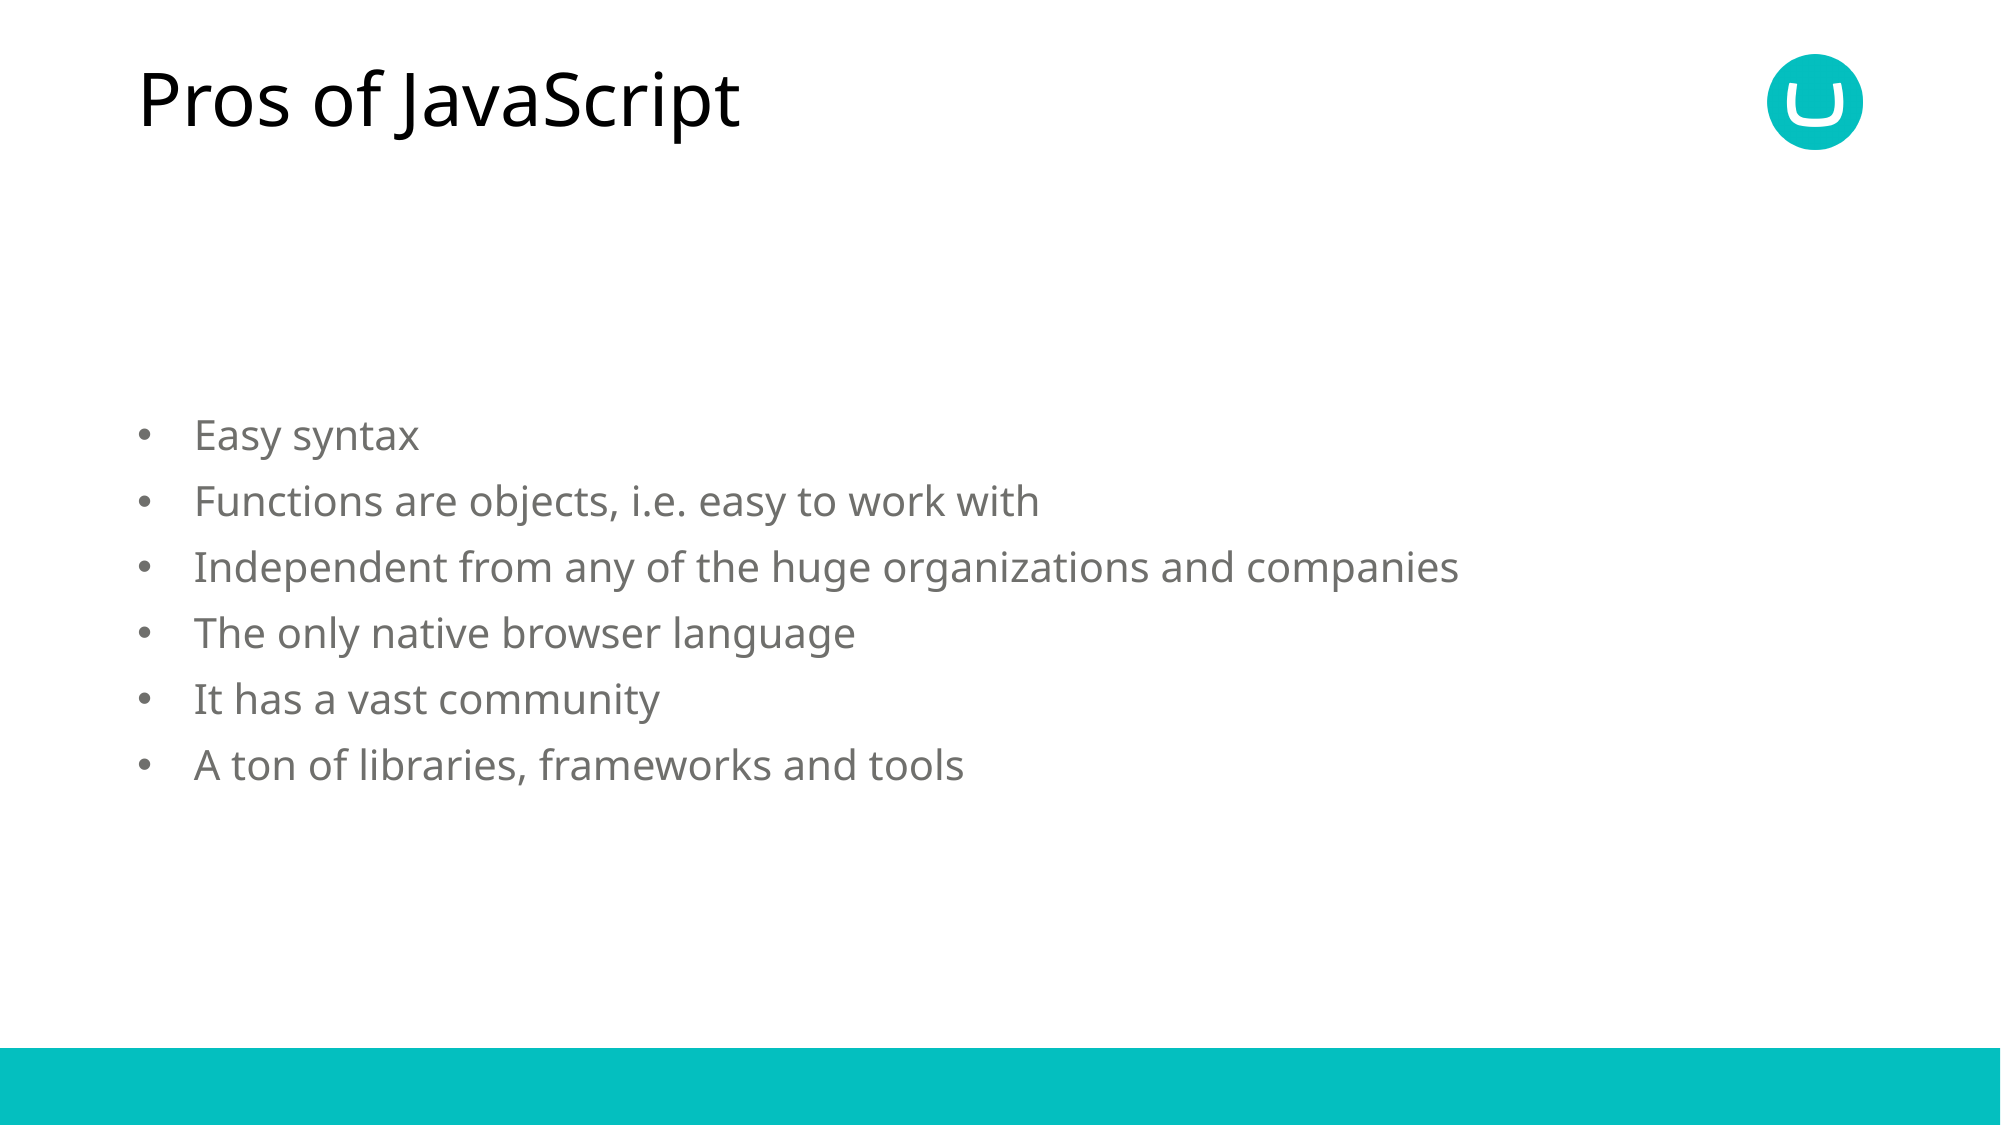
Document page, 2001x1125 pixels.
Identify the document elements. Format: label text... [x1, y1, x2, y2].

picture [1767, 54, 1863, 150]
list Easy syntax Functions are objects, i.e. easy to work with Independent from any of the huge organizations and companies The only native browser language It has a vast community A ton of libraries, frameworks and tools [137, 190, 1863, 1014]
title Pros of JavaScript [137, 54, 1662, 150]
